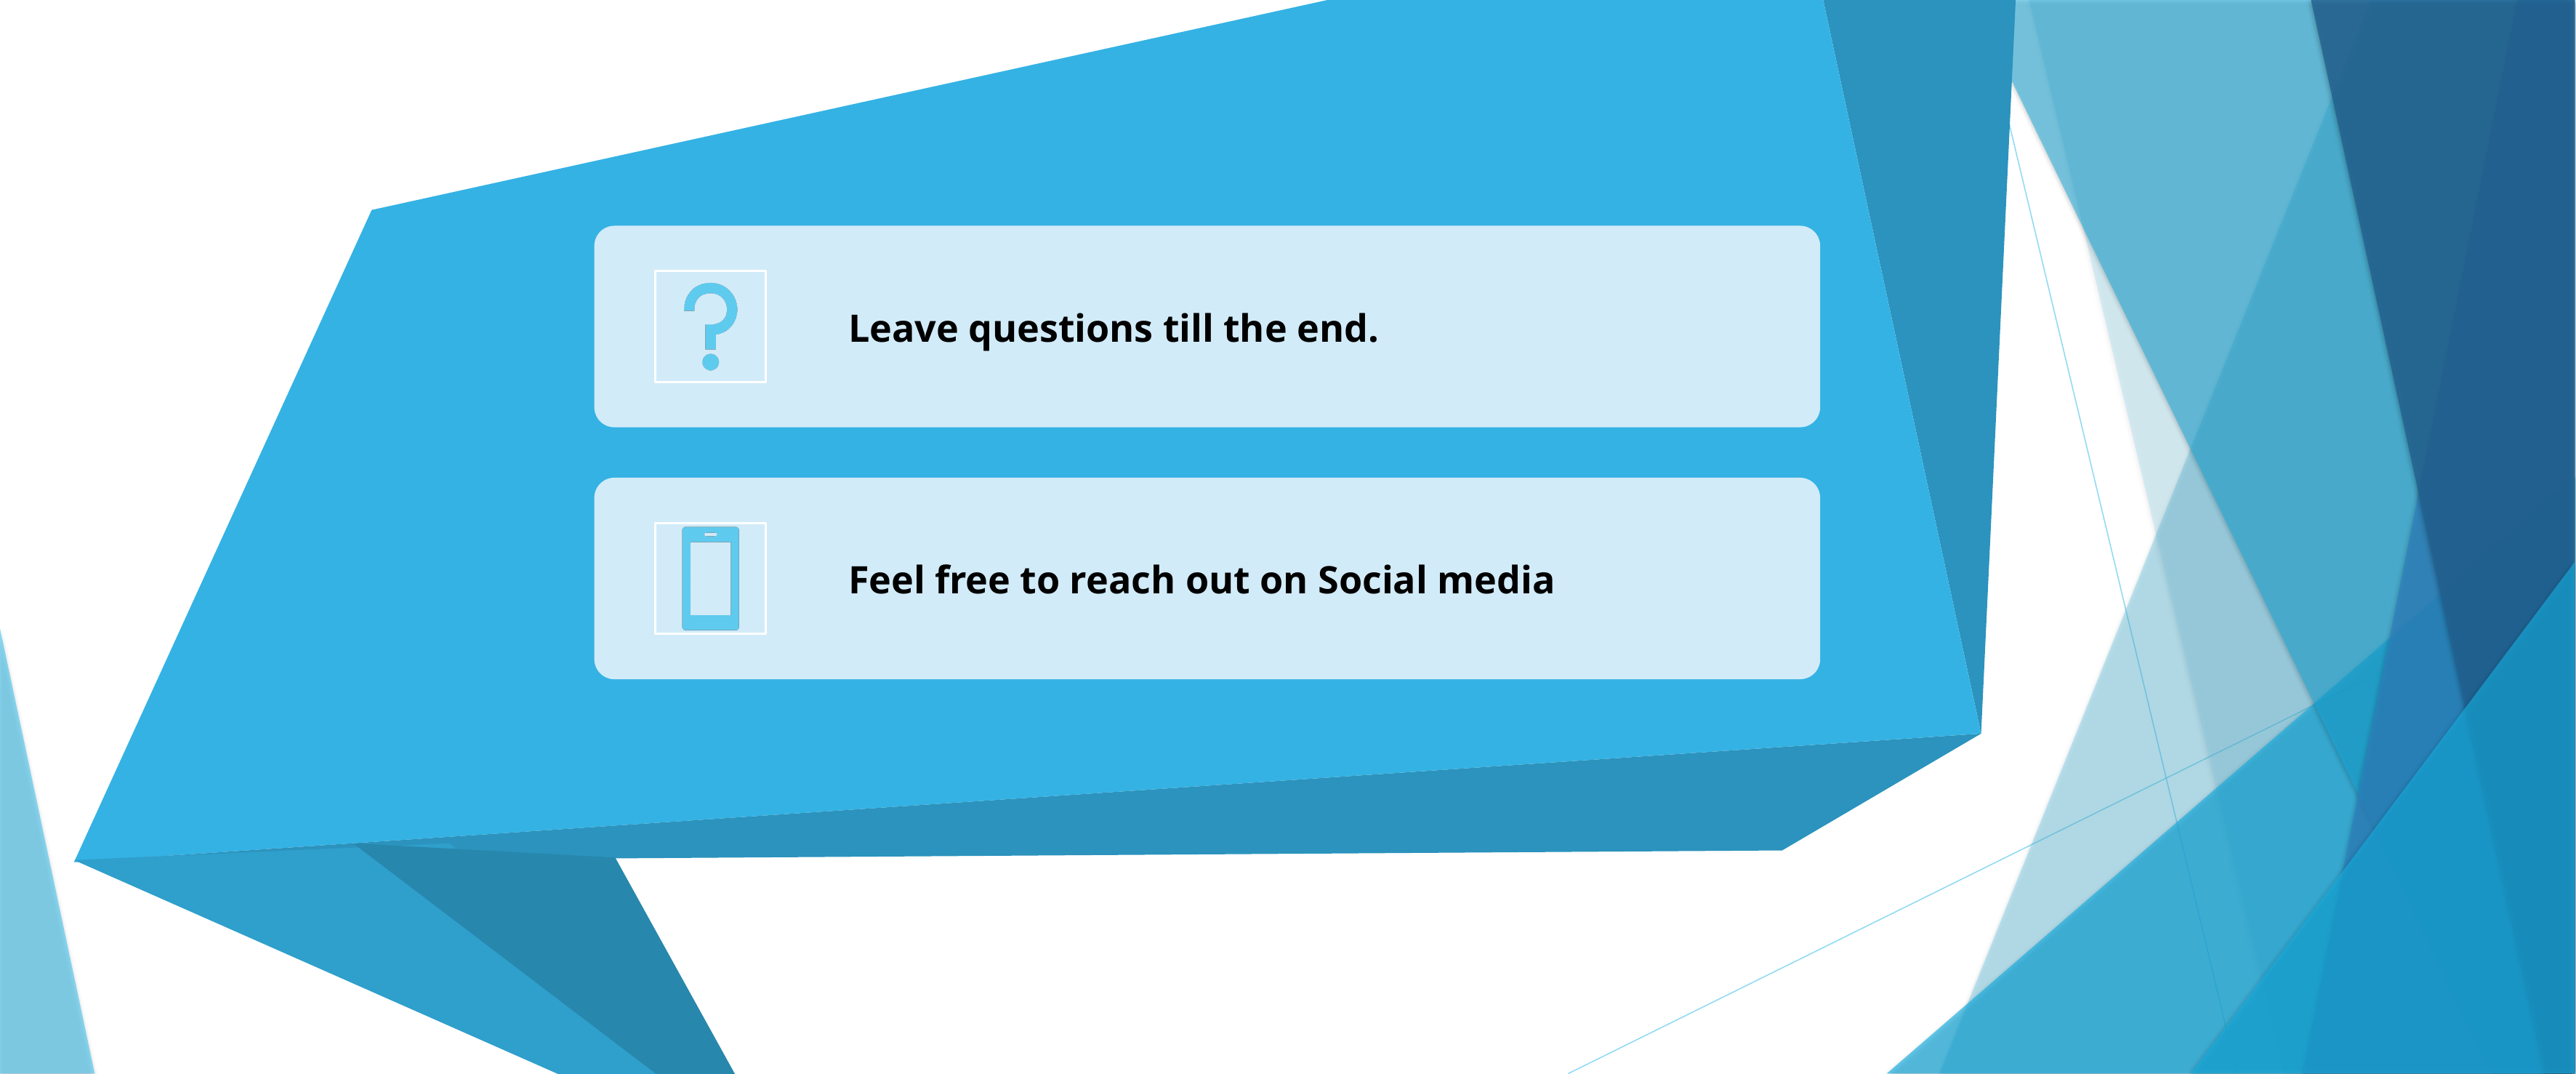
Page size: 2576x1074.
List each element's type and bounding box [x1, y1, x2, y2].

text_box [73, 0, 2016, 1074]
text_box [594, 116, 1821, 789]
